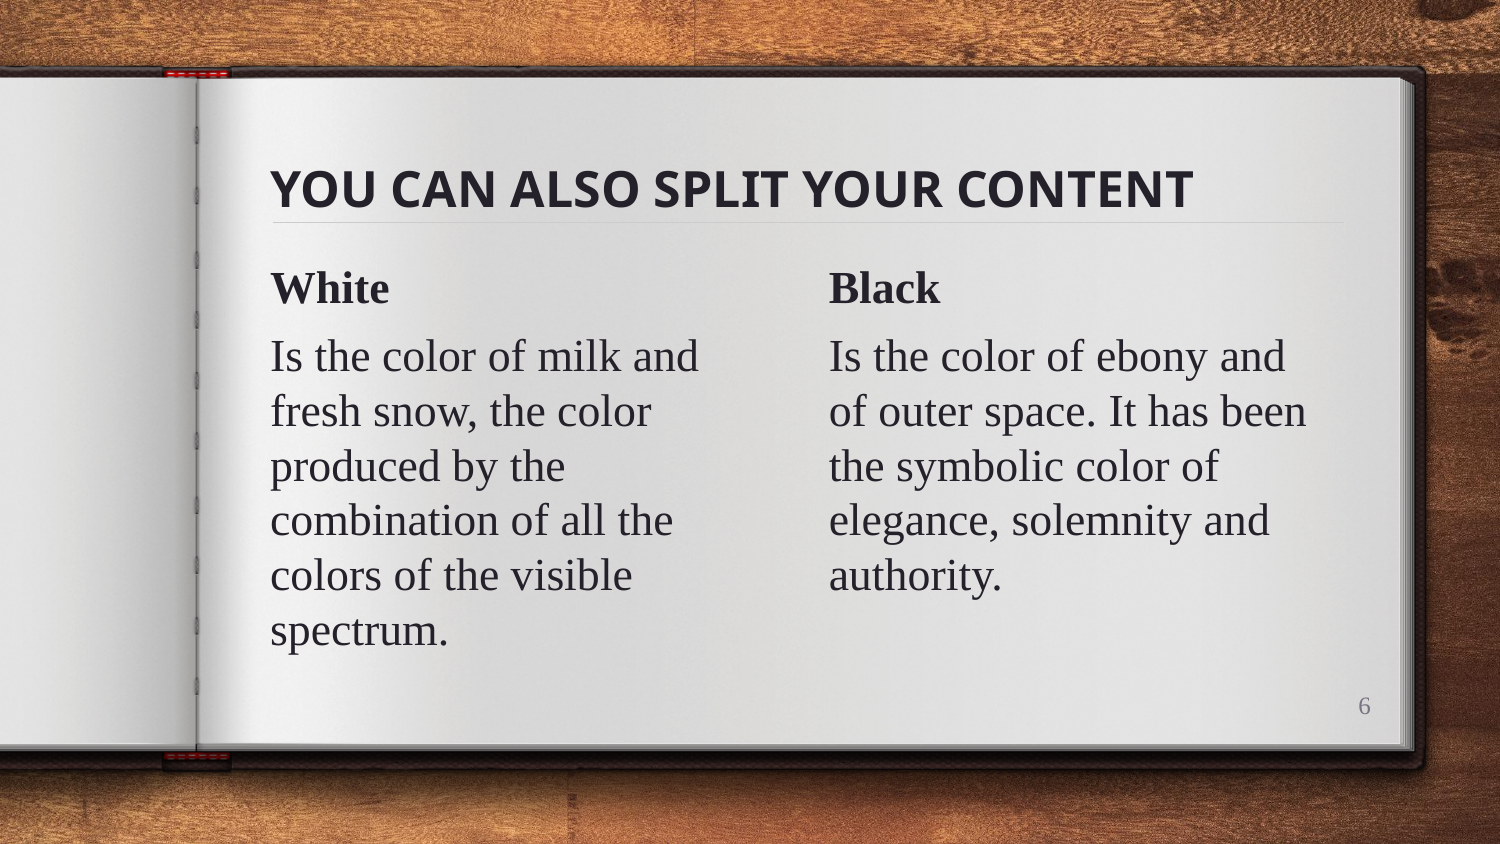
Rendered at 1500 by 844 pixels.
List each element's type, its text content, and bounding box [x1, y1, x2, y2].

slide_number 6 [1295, 672, 1386, 737]
picture [0, 0, 1500, 844]
list Black Is the color of ebony and of outer space. It has been the symbolic color of elegance, solemnity and authority. [813, 242, 1341, 833]
list White Is the color of milk and fresh snow, the color produced by the combination of all the colors of the visible spectrum. [255, 242, 783, 833]
title YOU CAN ALSO SPLIT YOUR CONTENT [255, 117, 1341, 233]
